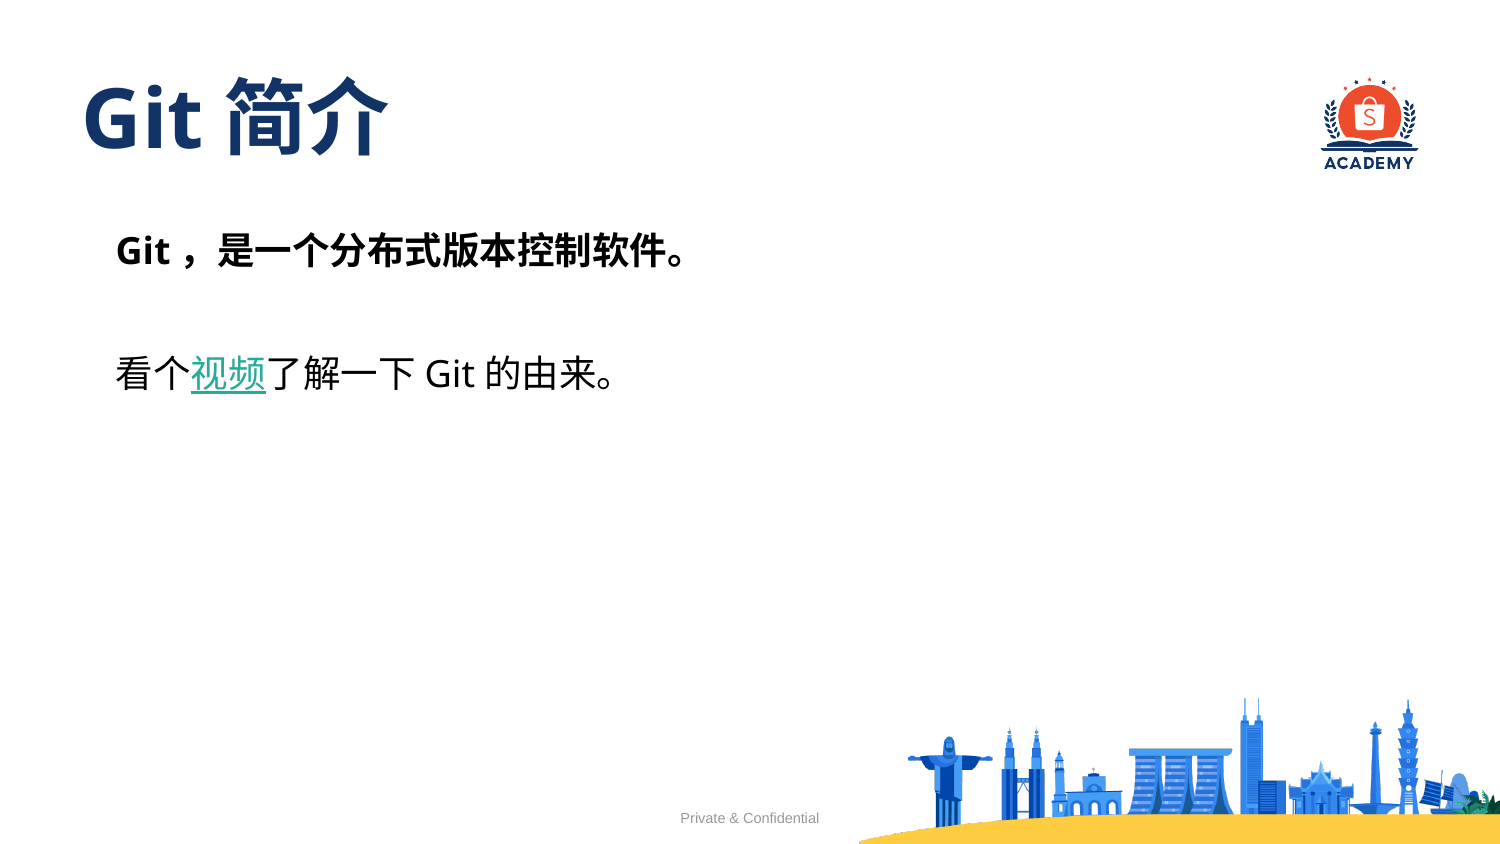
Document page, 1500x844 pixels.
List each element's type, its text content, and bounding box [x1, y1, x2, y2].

picture [1292, 47, 1448, 203]
title Git简介 [78, 62, 912, 198]
picture [859, 688, 1500, 844]
text_box Git，是一个分布式版本控制软件。 [100, 205, 744, 288]
text_box 看个视频了解一下Git的由来。 [100, 327, 744, 420]
